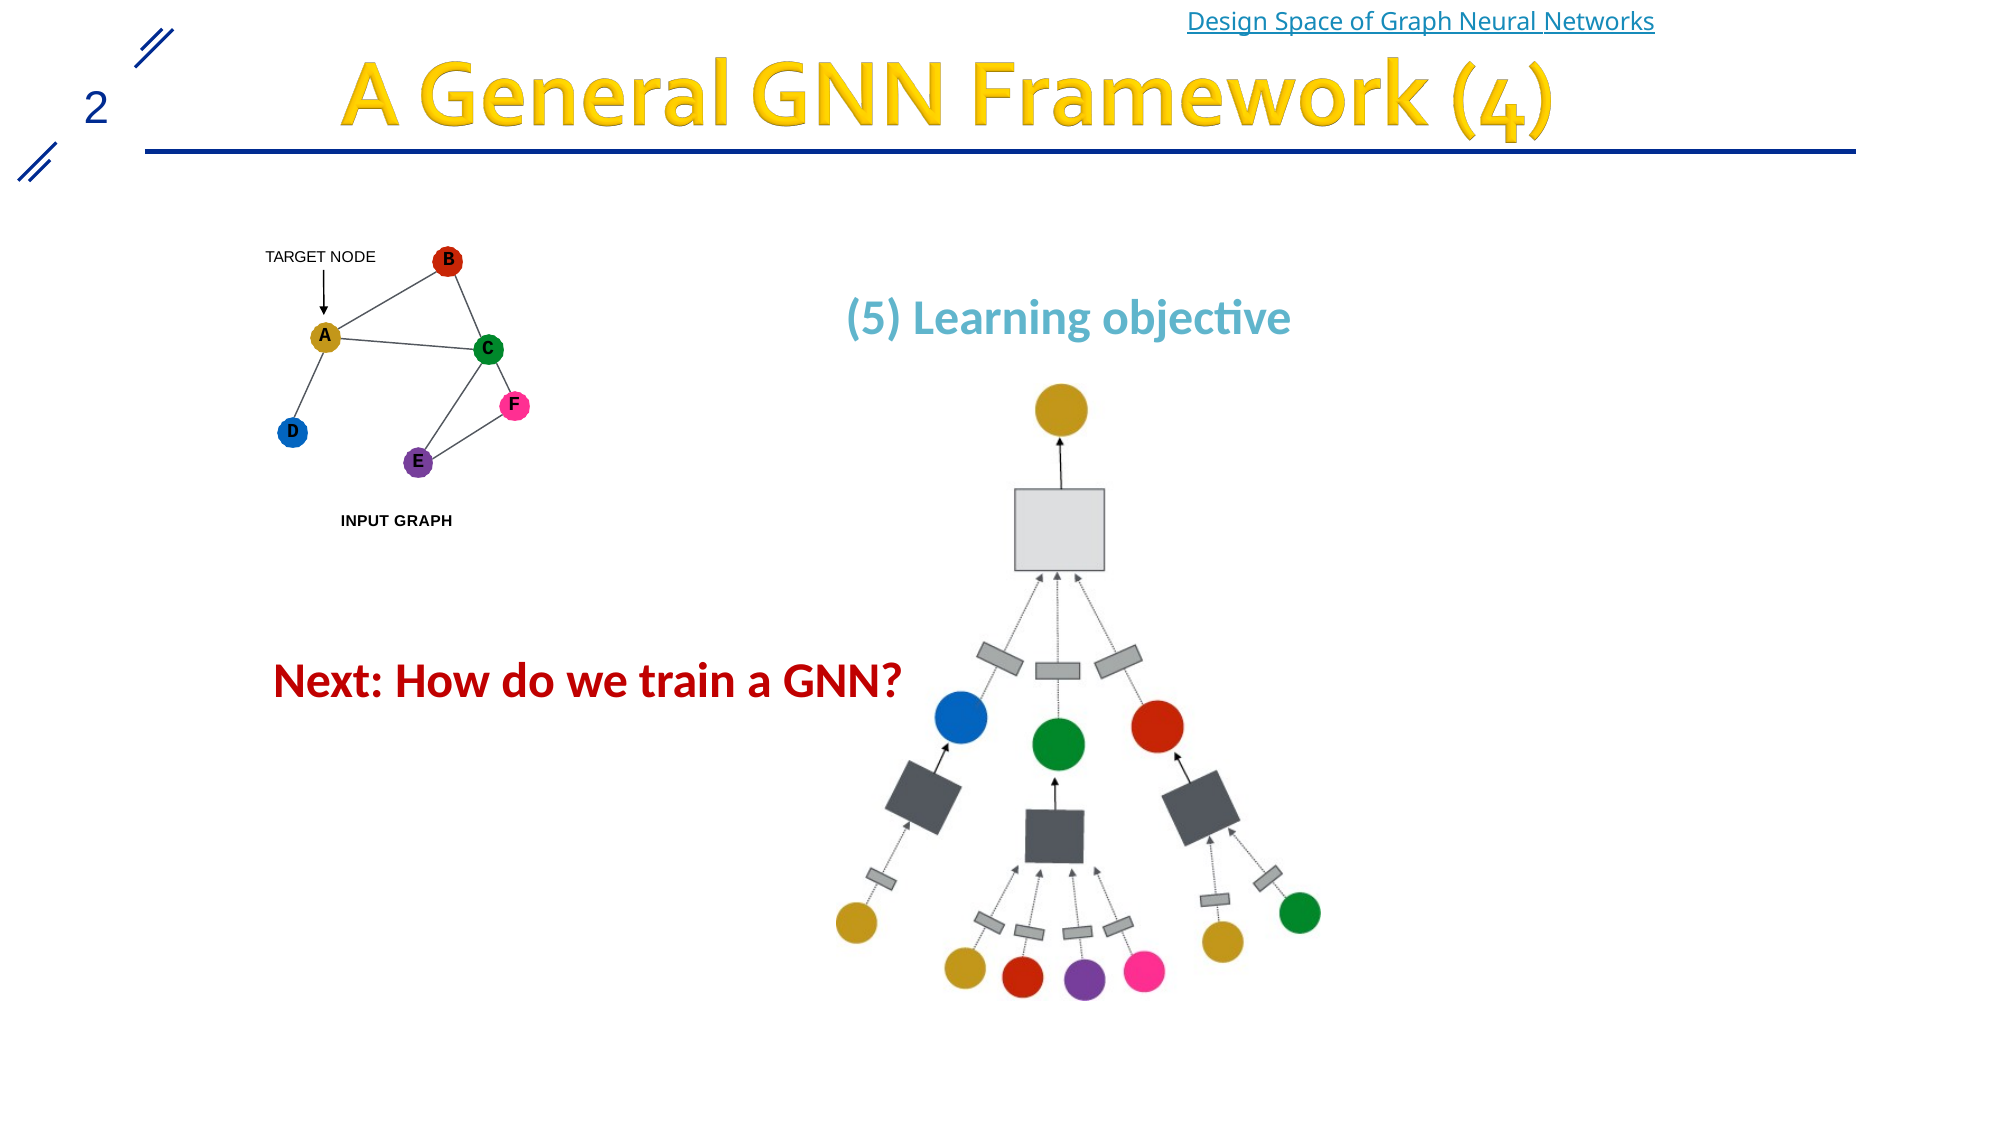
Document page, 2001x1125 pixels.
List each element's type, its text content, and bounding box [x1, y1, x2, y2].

picture [339, 56, 1552, 144]
text_box B [440, 242, 458, 246]
text_box J. You, R. Ying, J. Leskovec. Design Space of Graph Neural Networks, NeurIPS 2020 [878, 3, 1725, 66]
text_box (5) Learning objective [843, 282, 1296, 345]
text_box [493, 357, 530, 421]
text_box TARGET NODE [263, 244, 381, 266]
picture [310, 322, 341, 353]
picture [473, 334, 504, 365]
text_box Next: How do we train a GNN? [271, 644, 836, 707]
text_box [327, 246, 463, 336]
picture [836, 383, 1321, 1001]
text_box D E INPUT GRAPH [285, 462, 457, 530]
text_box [319, 267, 327, 322]
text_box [277, 343, 433, 478]
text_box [341, 267, 506, 462]
